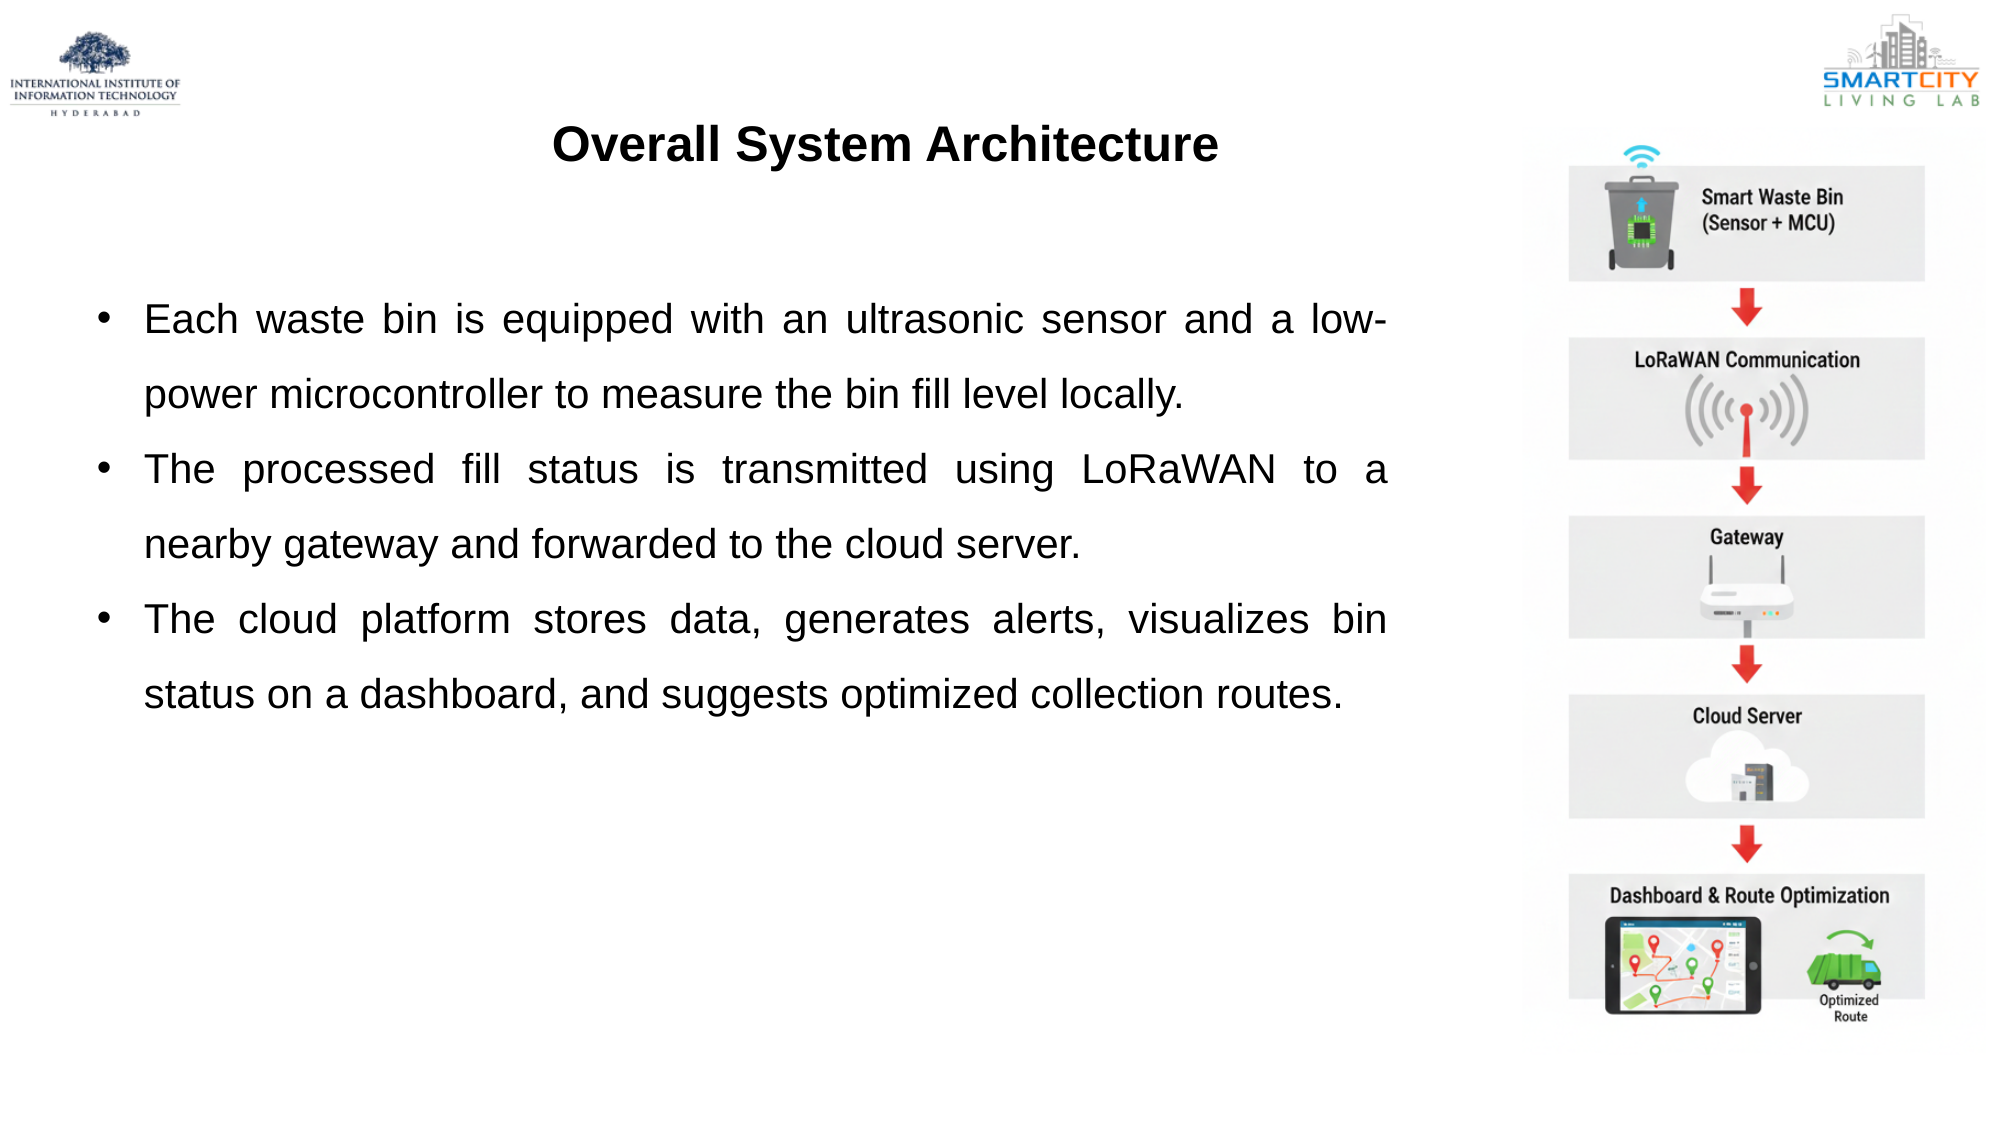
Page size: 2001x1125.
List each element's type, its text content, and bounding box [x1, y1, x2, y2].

text_box Overall System Architecture [537, 103, 1538, 179]
picture [2, 15, 192, 128]
picture [1522, 0, 2000, 1055]
text_box Each waste bin is equipped with an ultrasonic sensor and a low-power microcontroller to measure the bin fill level locally. The processed fill status is transmitted using LoRaWAN to a nearby gateway and forwarded to the cloud server. The cloud platform stores data, generates alerts, visualizes bin status on a dashboard, and suggests optimized collection routes. [82, 259, 1404, 725]
